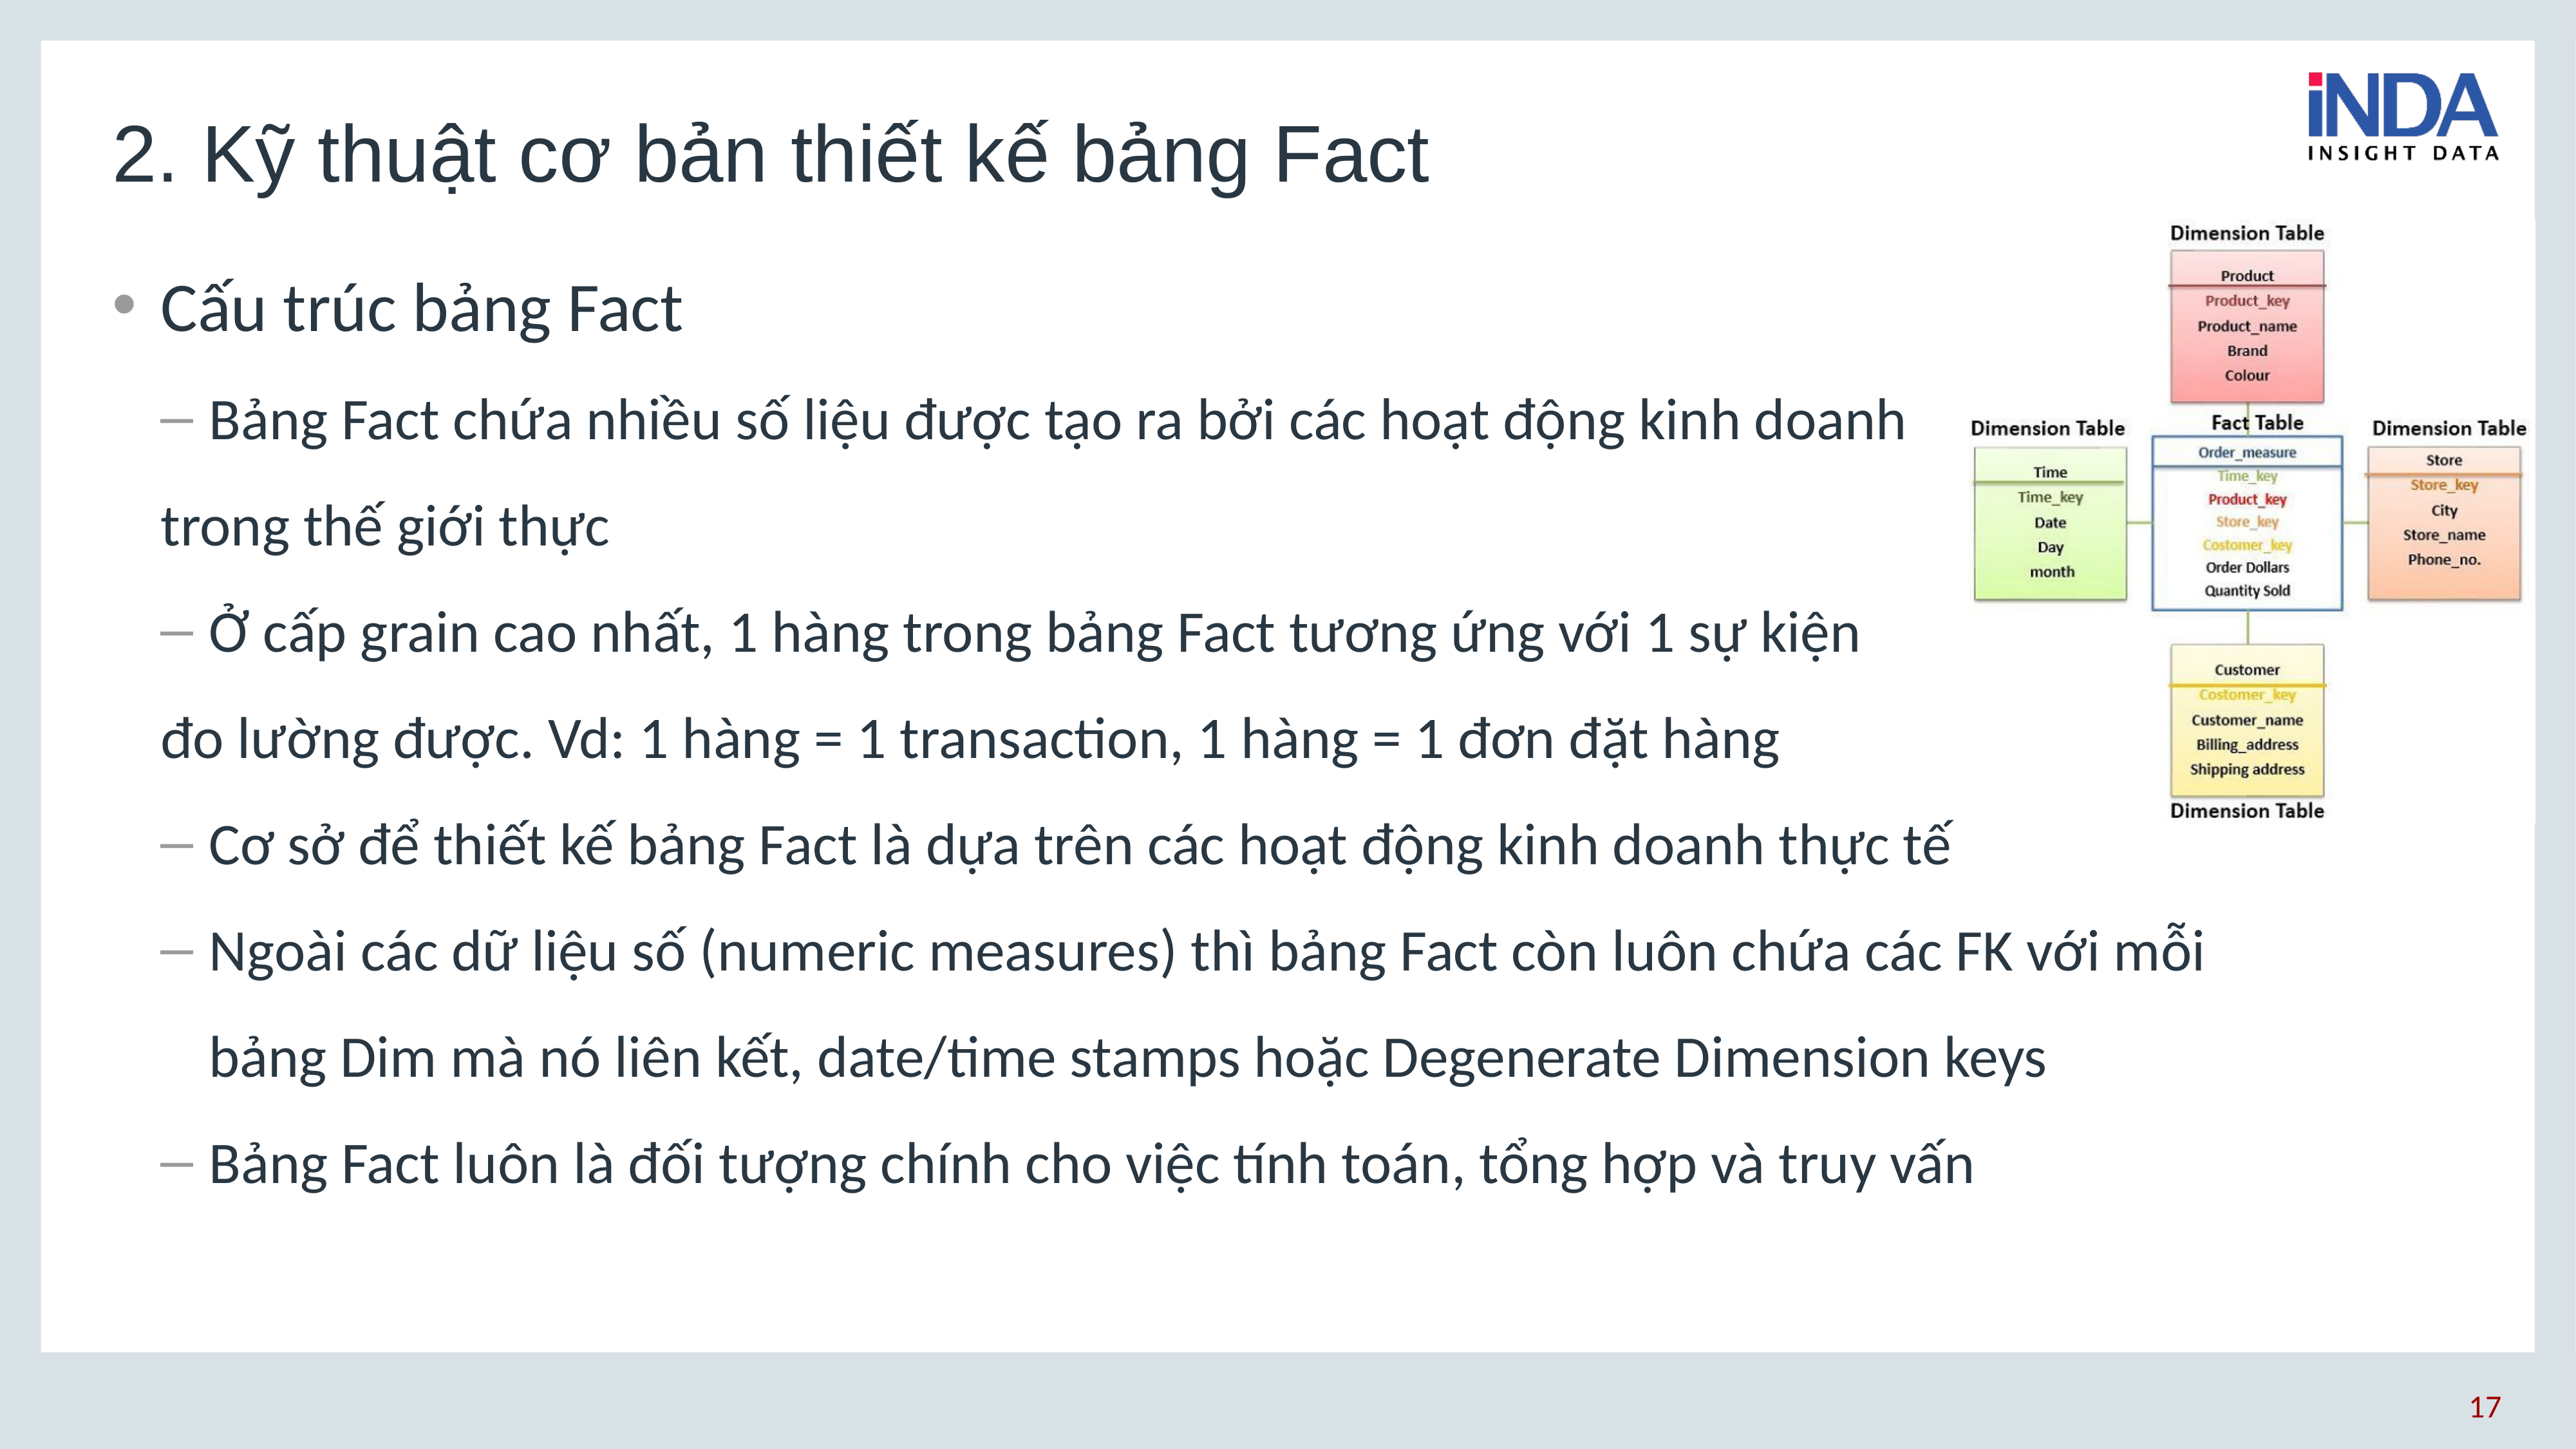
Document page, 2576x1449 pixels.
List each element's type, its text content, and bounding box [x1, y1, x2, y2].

slide_number 17 [2430, 1385, 2502, 1424]
picture [1968, 219, 2535, 824]
picture [2308, 71, 2499, 160]
title 2. Kỹ thuật cơ bản thiết kế bảng Fact [112, 86, 2157, 198]
list Cấu trúc bảng Fact Bảng Fact chứa nhiều số liệu được tạo ra bởi các hoạt động kinh doanh trong thế giới thực Ở cấp grain cao nhất, 1 hàng trong bảng Fact tương ứng với 1 sự kiện đo lường được. Vd: 1 hàng = 1 transaction, 1 hàng = 1 đơn đặt hàng Cơ sở để thiết kế bảng Fact là dựa trên các hoạt động kinh doanh thực tế Ngoài các dữ liệu số (numeric measures) thì bảng Fact còn luôn chứa các FK với mỗi bảng Dim mà nó liên kết, date/time stamps hoặc Degenerate Dimension keys Bảng Fact luôn là đối tượng chính cho việc tính toán, tổng hợp và truy vấn [112, 220, 2255, 1335]
